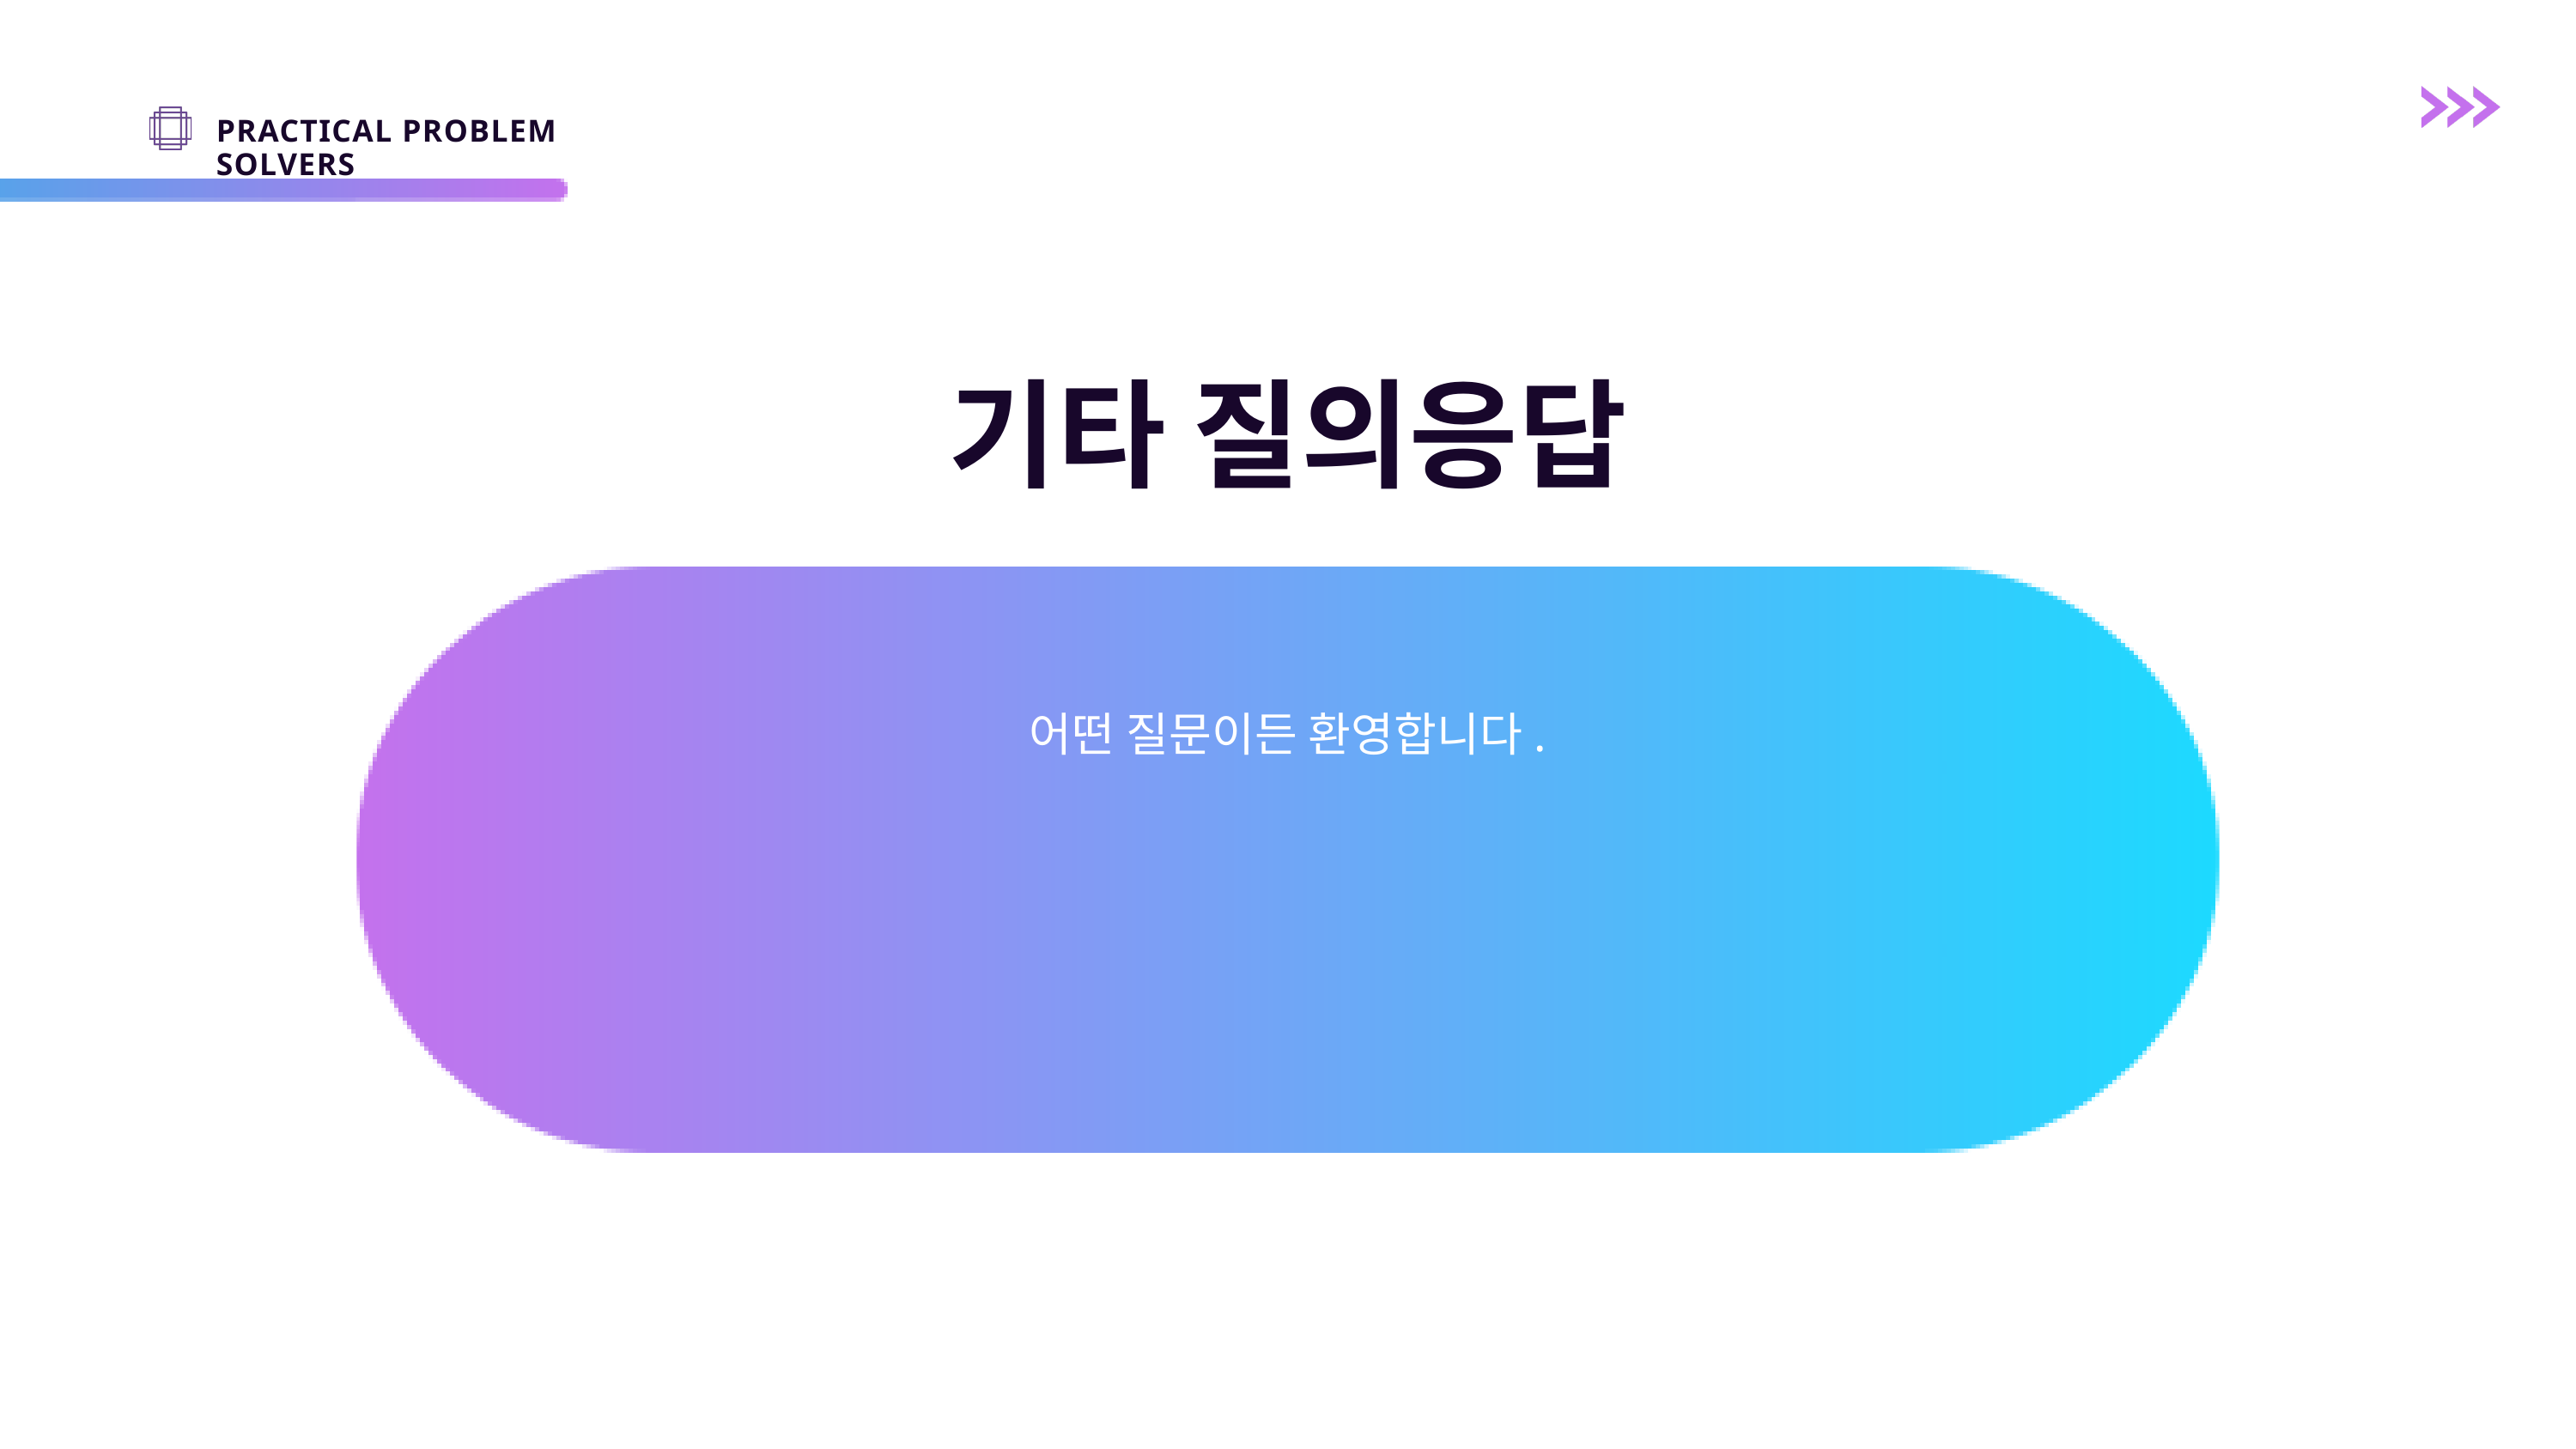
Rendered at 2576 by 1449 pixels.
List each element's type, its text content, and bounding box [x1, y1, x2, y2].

text_box [356, 567, 2220, 1153]
text_box [0, 179, 568, 202]
text_box 어떤 질문이든 환영합니다. [501, 695, 2075, 761]
text_box 기타 질의응답 [399, 336, 2177, 502]
text_box [149, 106, 192, 150]
text_box [2421, 86, 2500, 129]
text_box PRACTICAL PROBLEM SOLVERS [216, 114, 644, 182]
